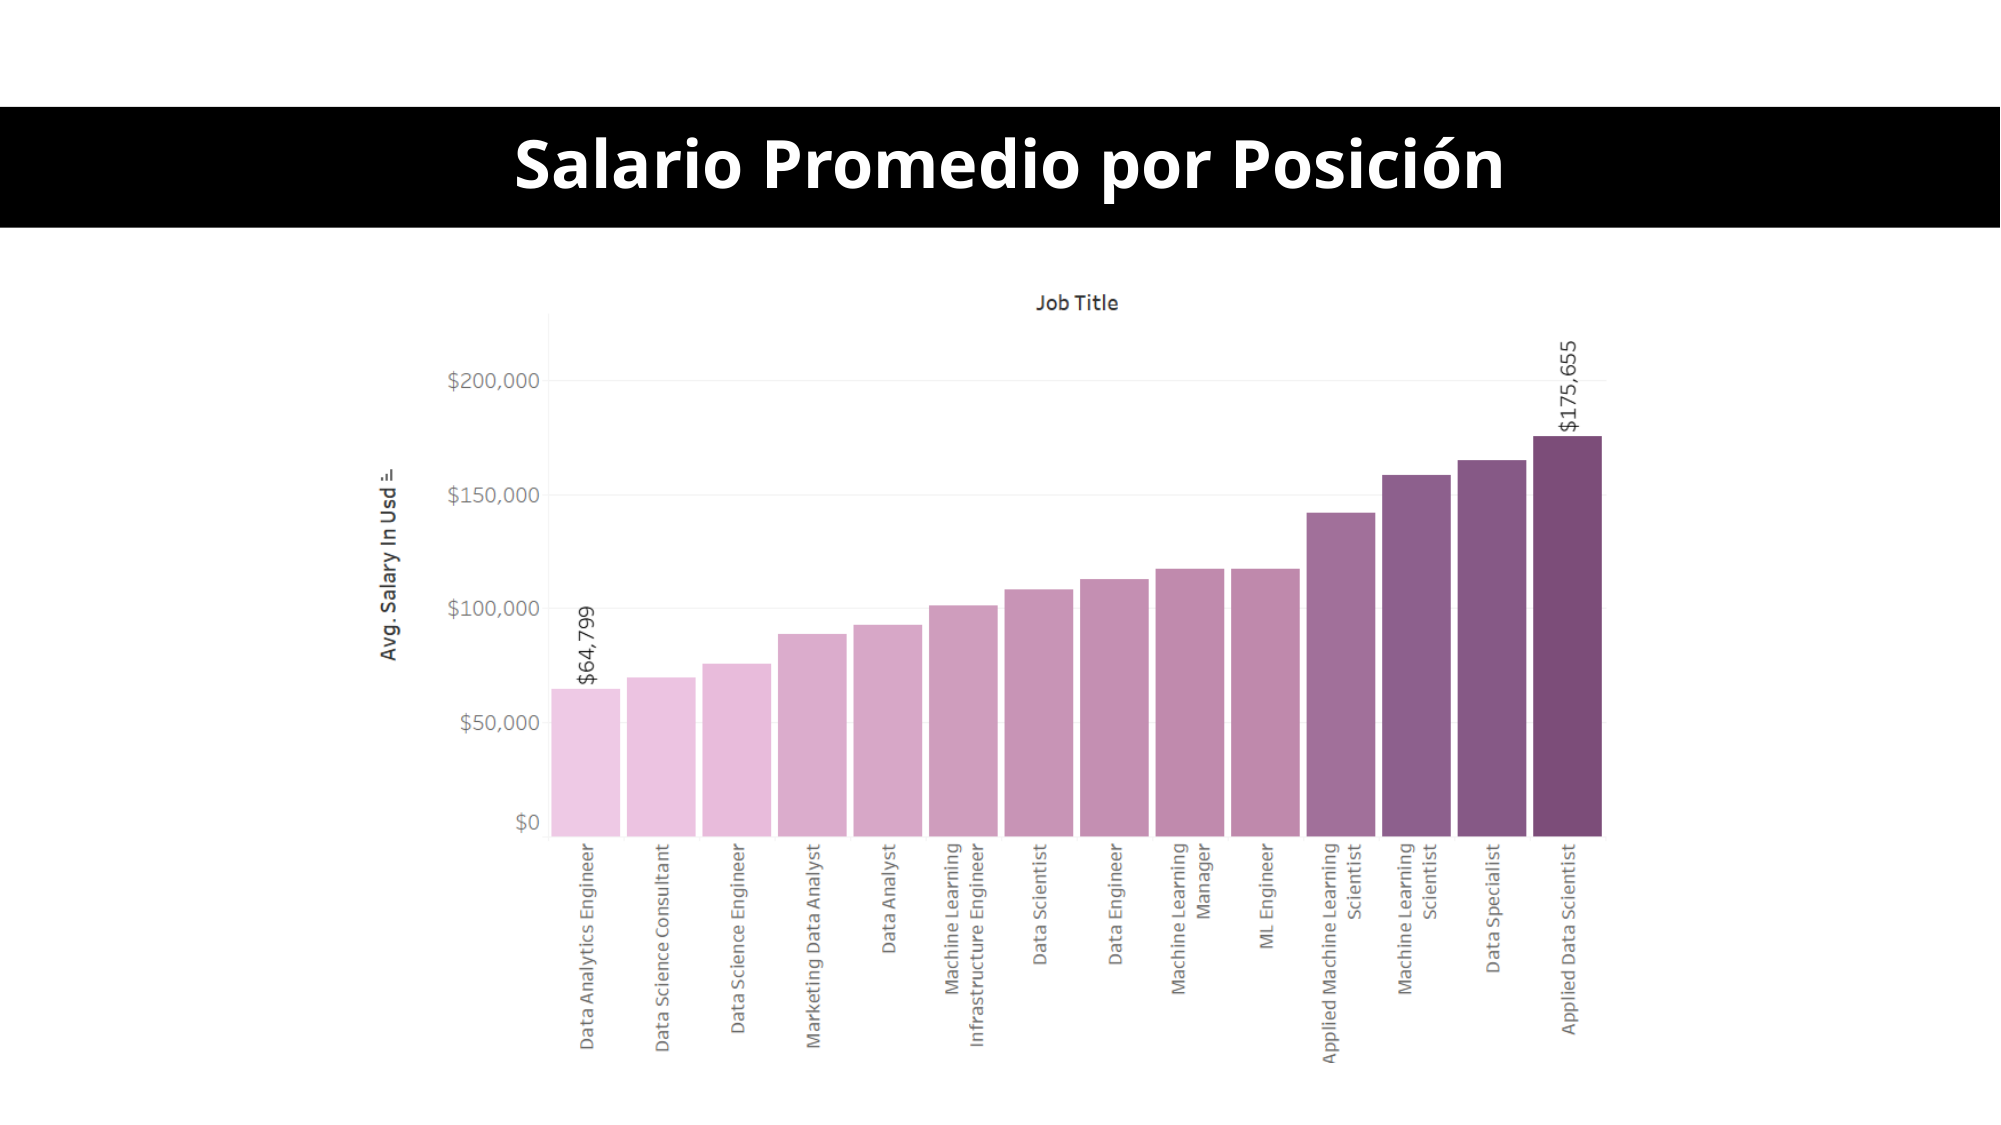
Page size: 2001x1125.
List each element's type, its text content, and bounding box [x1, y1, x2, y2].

text_box Salario Promedio por Posición [91, 105, 1931, 228]
picture [365, 284, 1674, 1063]
text_box [0, 106, 2000, 229]
